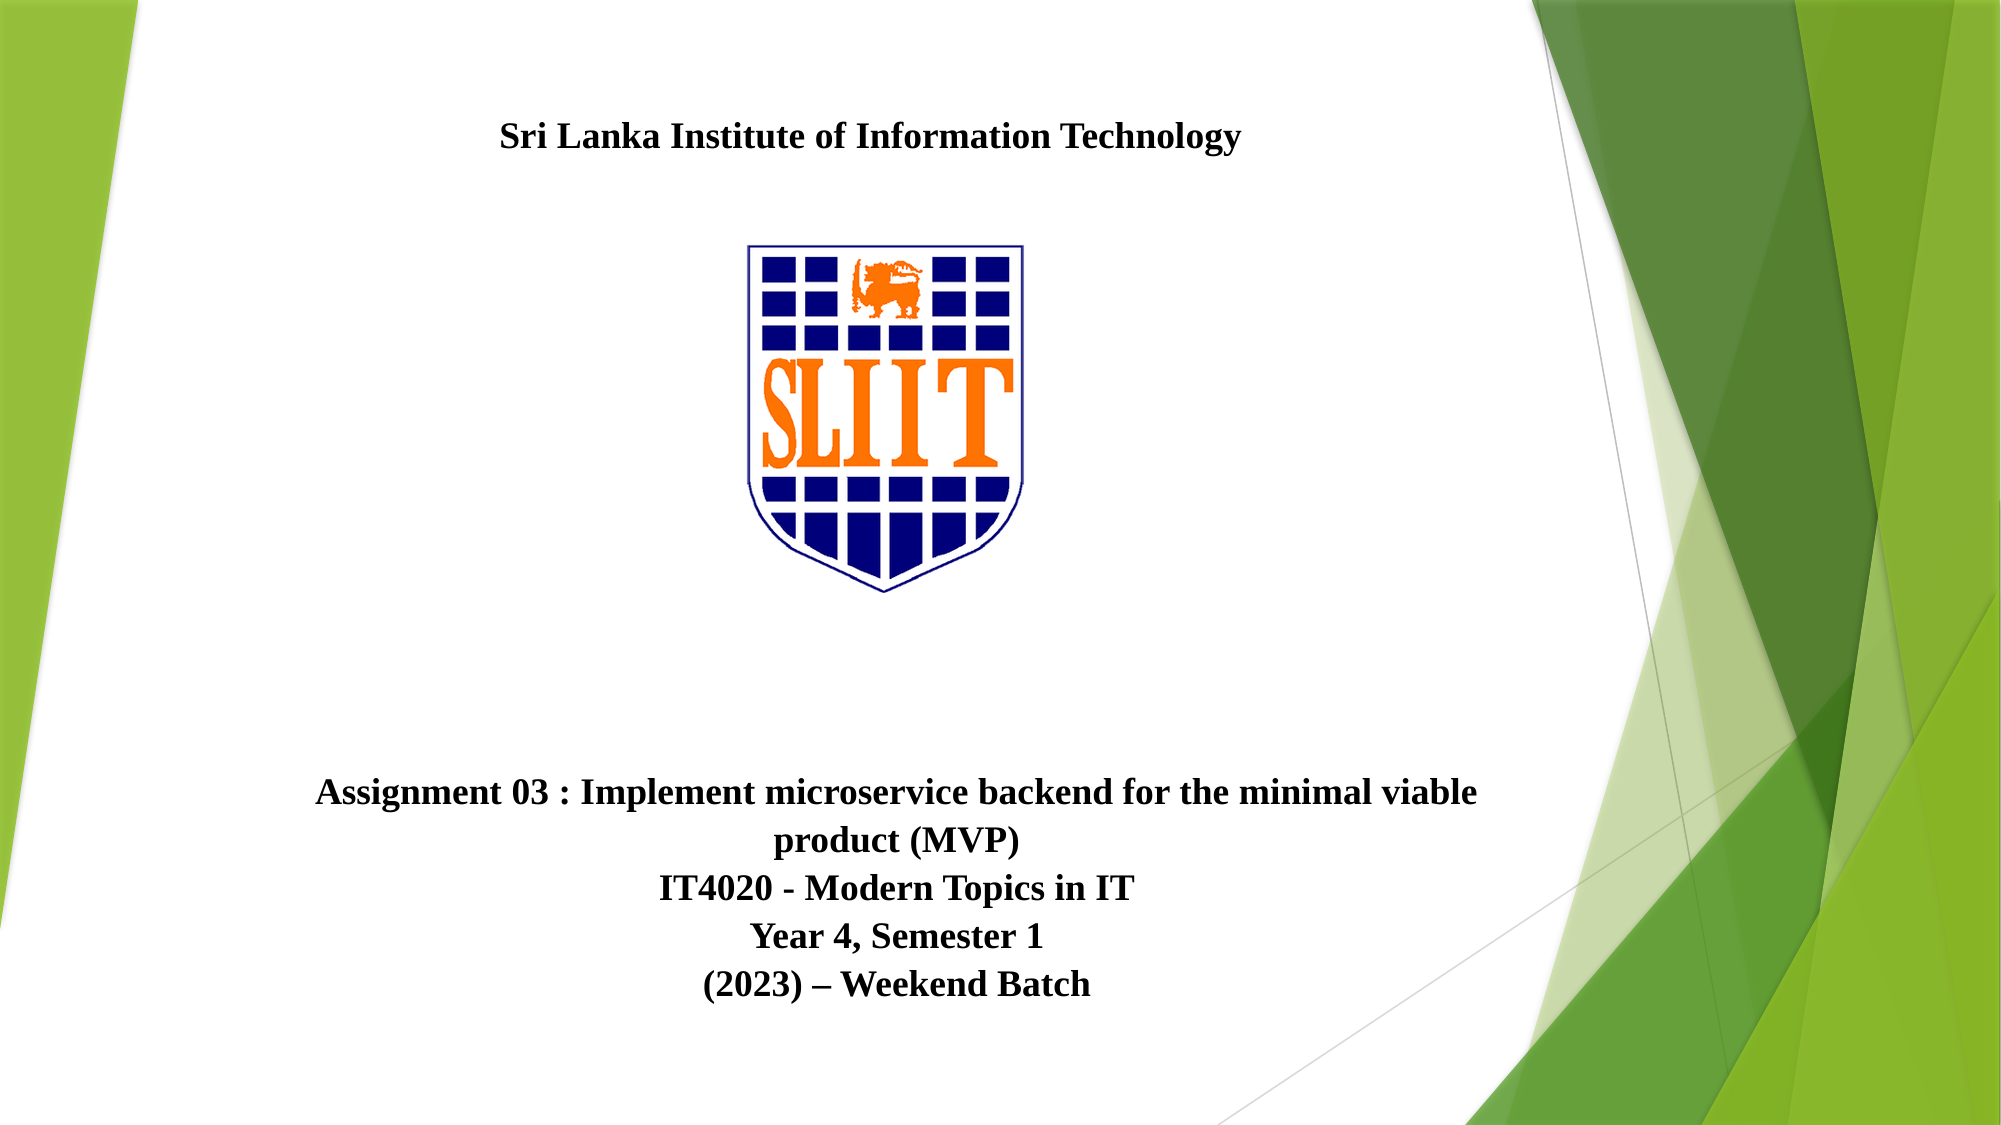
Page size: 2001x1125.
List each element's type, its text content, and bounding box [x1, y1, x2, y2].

picture [744, 243, 1025, 593]
text_box Sri Lanka Institute of Information Technology [370, 100, 1372, 164]
title Assignment 03 : Implement microservice backend for the minimal viable product (MVP) IT4020 - Modern Topics in IT Year 4, Semester 1 (2023) – Weekend Batch [259, 786, 1534, 1057]
